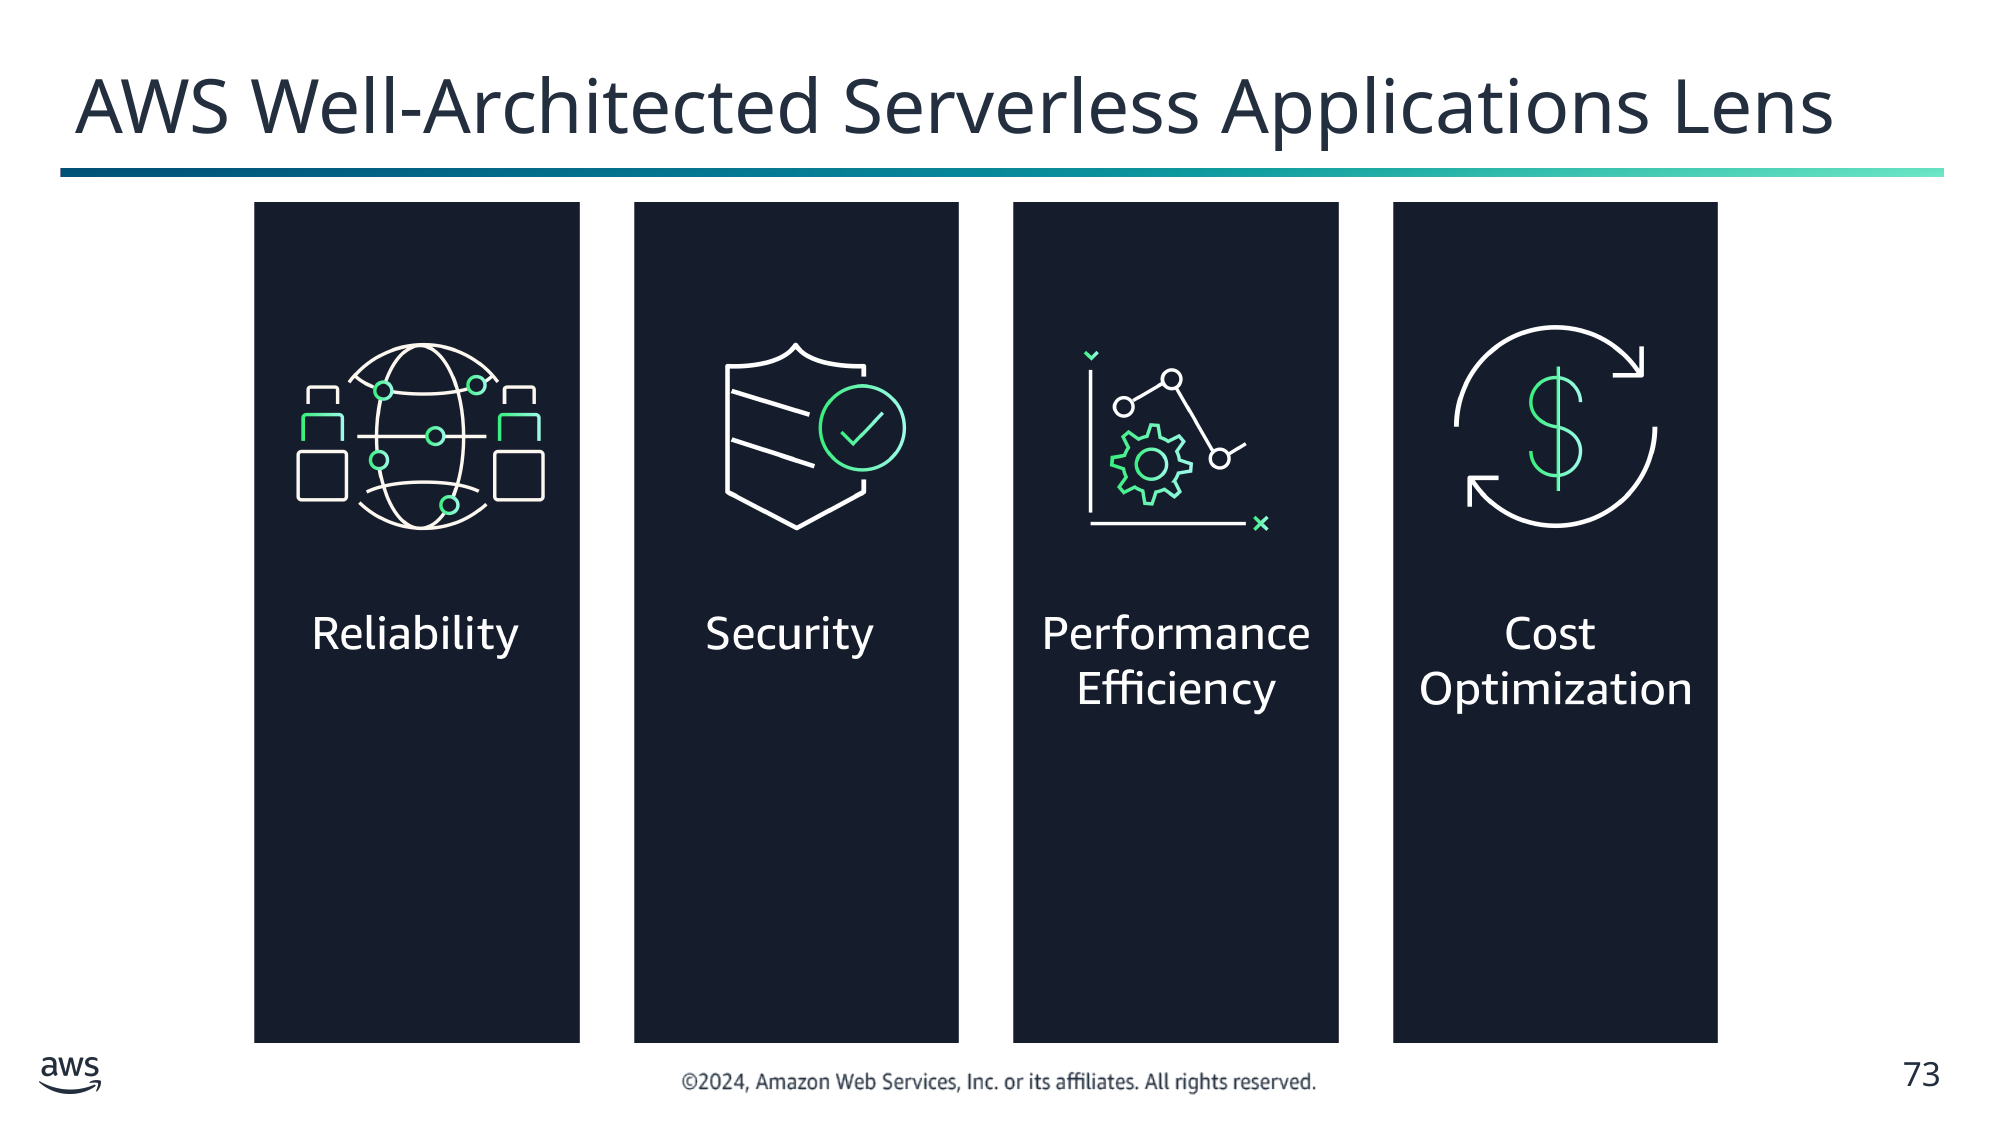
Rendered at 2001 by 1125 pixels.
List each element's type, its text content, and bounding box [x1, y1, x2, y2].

picture [681, 168, 1944, 177]
title AWS Well-Architected Serverless Applications Lens [60, 49, 1941, 170]
picture [621, 1061, 1378, 1105]
slide_number ‹#› [1861, 1057, 1941, 1095]
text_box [254, 202, 1719, 1044]
picture [39, 1057, 101, 1094]
